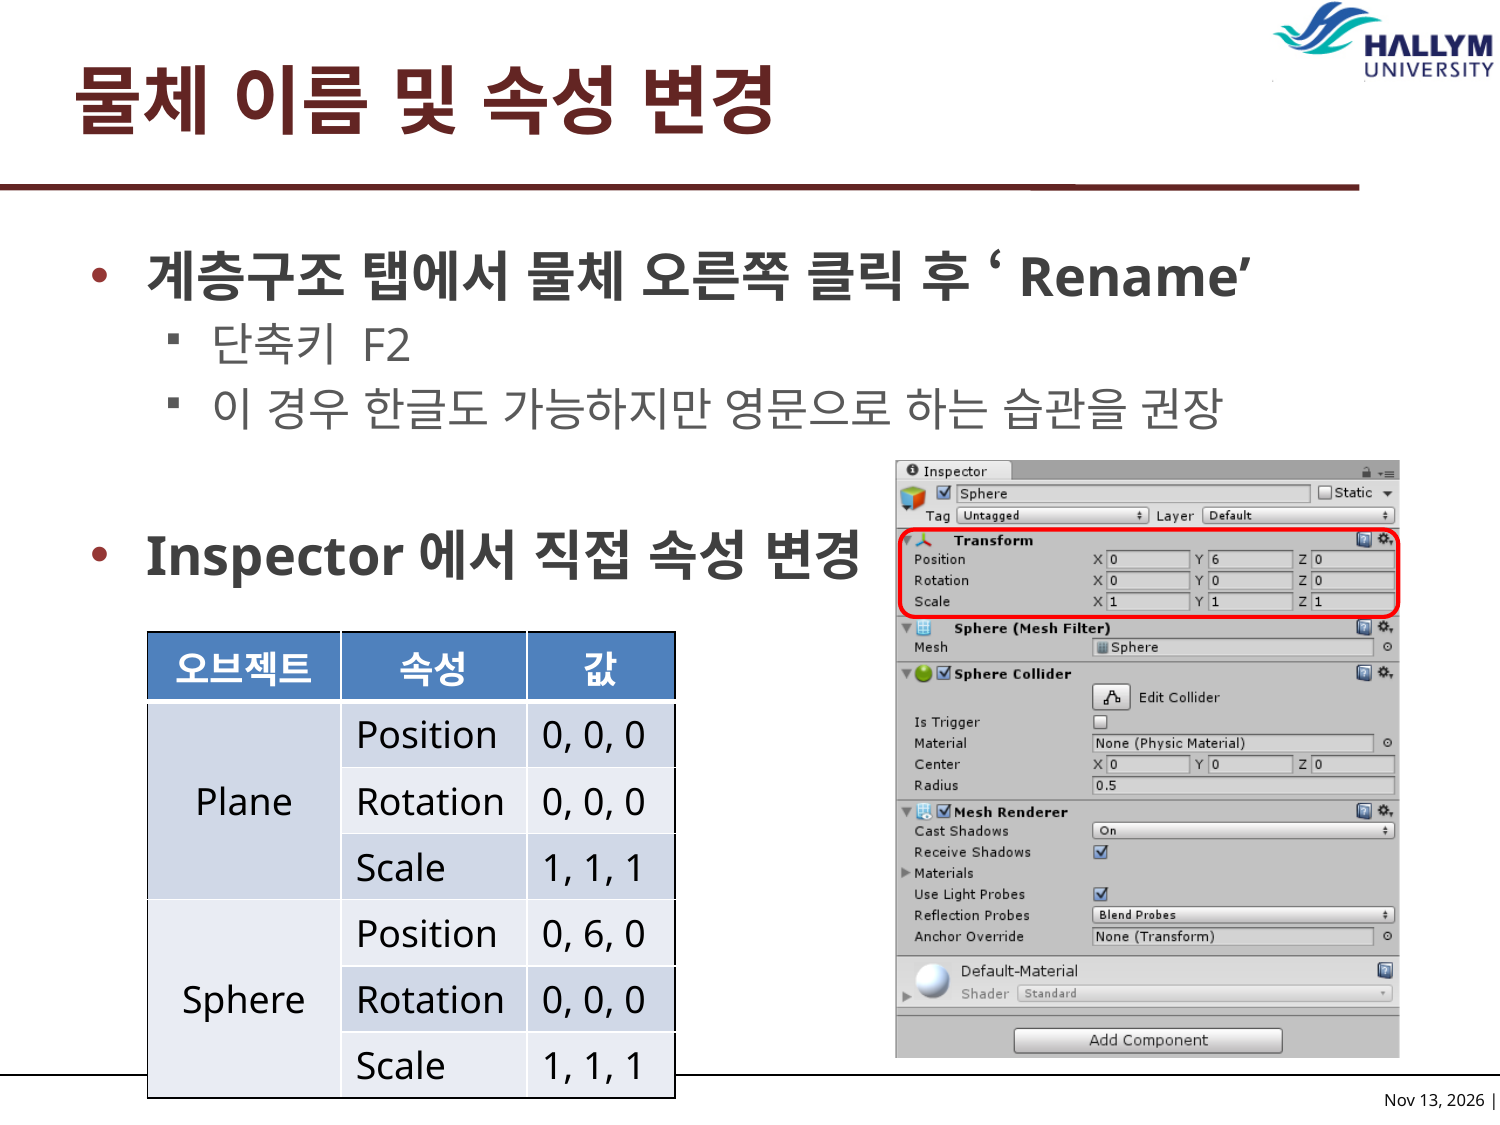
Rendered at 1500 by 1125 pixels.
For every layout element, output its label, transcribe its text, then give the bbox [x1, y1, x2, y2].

table_cell Position [342, 900, 526, 965]
table_cell Position [342, 704, 526, 767]
table_cell 1, 1, 1 [528, 834, 674, 899]
title 물체 이름 및 속성 변경 [44, 33, 1395, 164]
table_header 오브젝트 [148, 633, 340, 699]
table_header 속성 [342, 633, 526, 699]
picture [1269, 0, 1500, 82]
table_cell Scale [342, 834, 526, 899]
table_cell Plane [148, 704, 340, 899]
list 계층구조 탭에서 물체 오른쪽 클릭 후 ‘Rename’ 단축키 F2 이 경우 한글도 가능하지만 영문으로 하는 습관을 권장 Inspector에서 직접 속성 변경 [75, 234, 1425, 1032]
table_cell 0, 0, 0 [528, 768, 674, 833]
table_cell 1, 1, 1 [528, 1033, 674, 1097]
table_cell Rotation [342, 967, 526, 1031]
table_cell 0, 0, 0 [528, 704, 674, 767]
table_cell 0, 6, 0 [528, 900, 674, 965]
picture [895, 460, 1400, 1059]
table_header 값 [528, 633, 674, 699]
table_cell 0, 0, 0 [528, 967, 674, 1031]
table_cell Rotation [342, 768, 526, 833]
table_cell Scale [342, 1033, 526, 1097]
table_cell Sphere [148, 900, 340, 1097]
